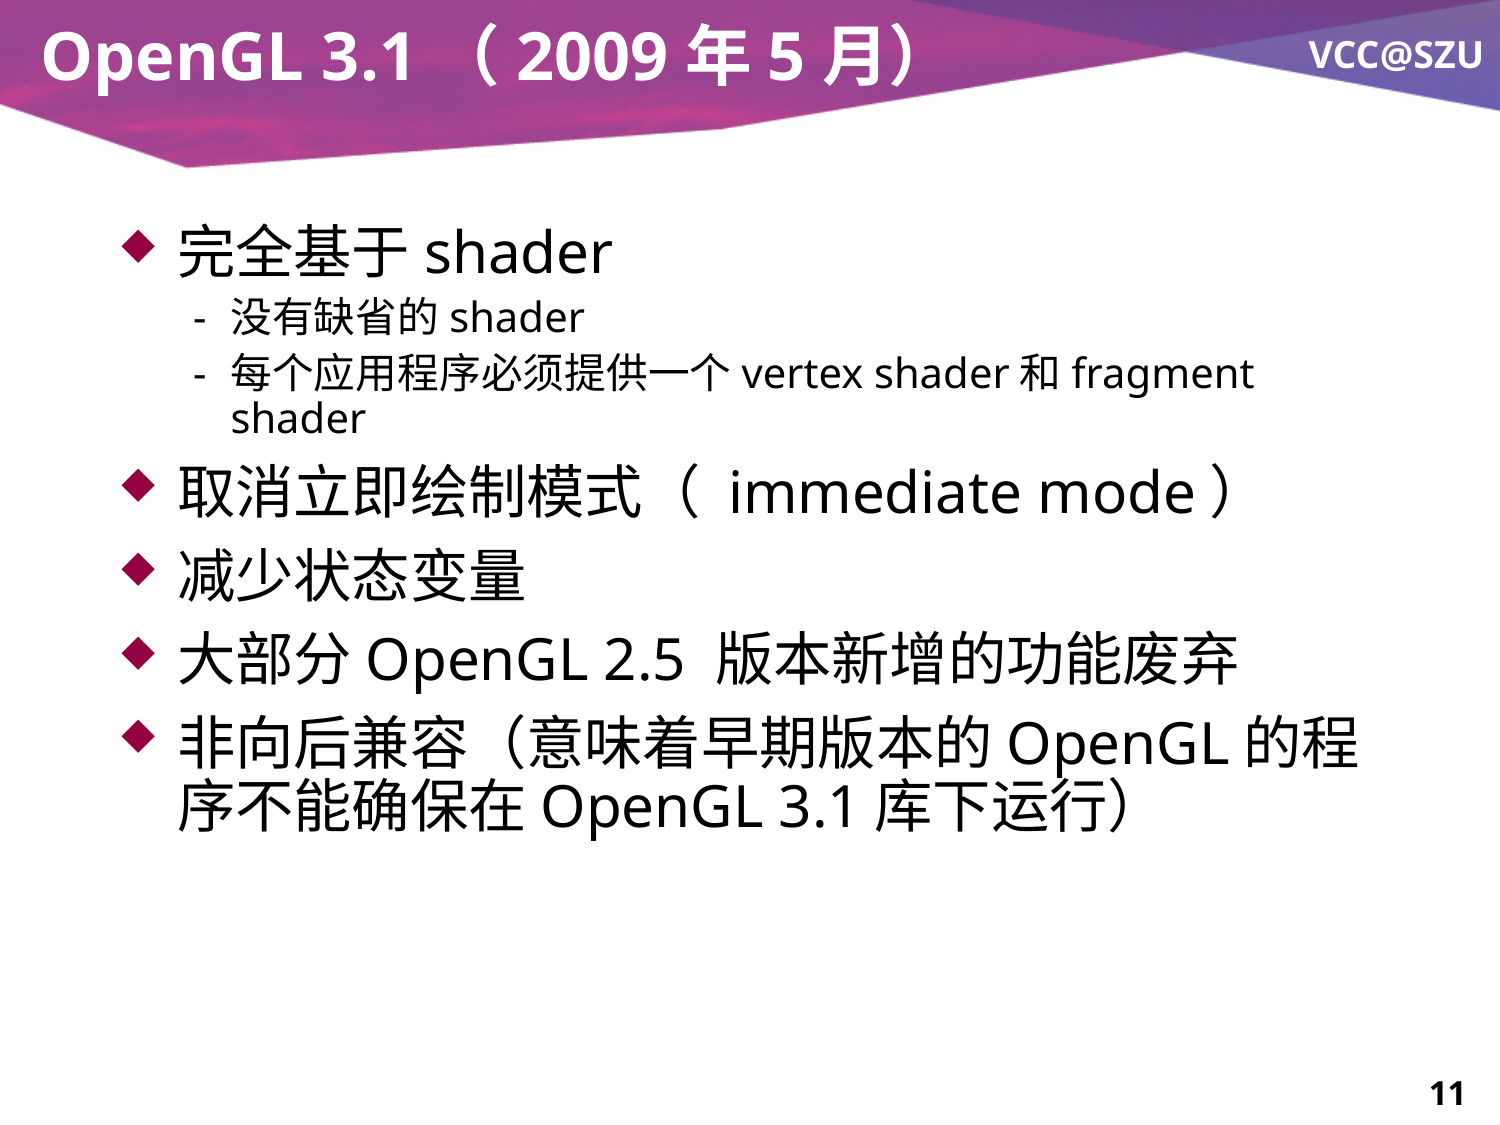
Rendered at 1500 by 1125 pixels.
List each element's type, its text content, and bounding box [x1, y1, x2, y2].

picture [0, 0, 1500, 1125]
list 完全基于shader 没有缺省的shader 每个应用程序必须提供一个vertex shader和fragment shader 取消立即绘制模式（ immediate mode） 减少状态变量 大部分OpenGL 2.5 版本新增的功能废弃 非向后兼容（意味着早期版本的OpenGL的程序不能确保在OpenGL 3.1库下运行） [103, 216, 1397, 930]
title OpenGL 3.1（2009年5月） [25, 15, 1320, 104]
slide_number 11 [1384, 1065, 1500, 1125]
